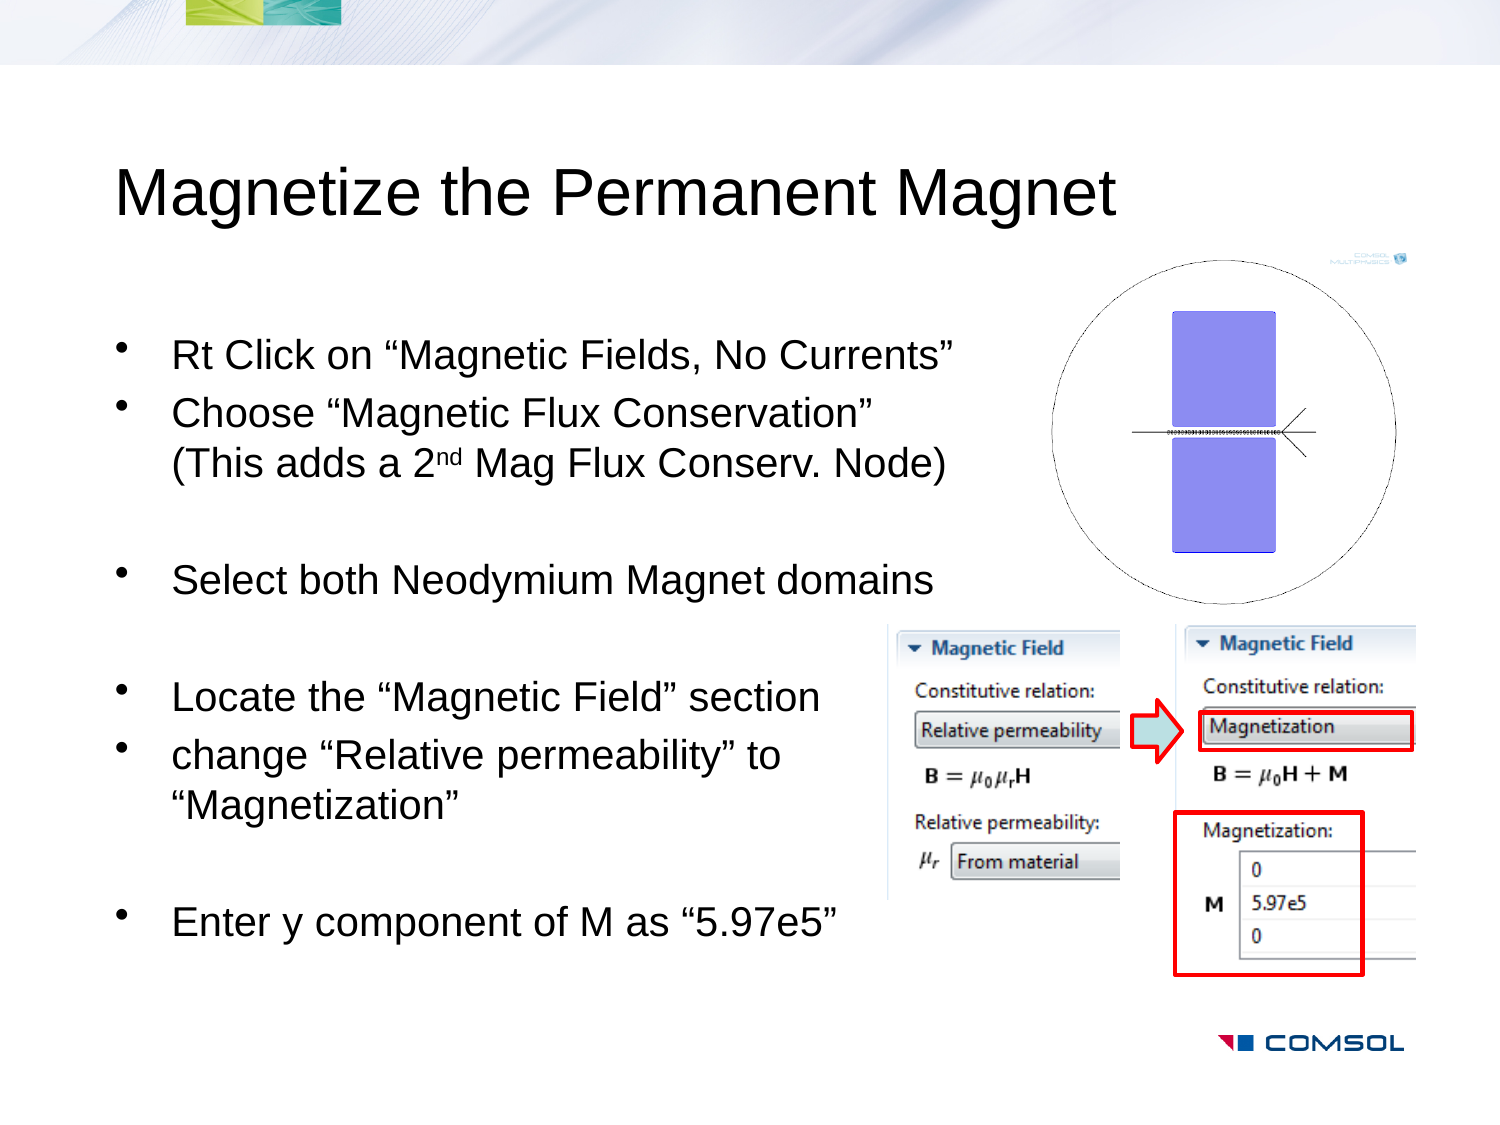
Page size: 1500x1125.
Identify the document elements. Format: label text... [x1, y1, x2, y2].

list Rt Click on “Magnetic Fields, No Currents” Choose “Magnetic Flux Conservation” (This adds a 2nd Mag Flux Conserv. Node) Select both Neodymium Magnet domains Locate the “Magnetic Field” section change “Relative permeability” to “Magnetization” Enter y component of M as “5.97e5” [99, 320, 975, 1000]
picture [0, 0, 1500, 1125]
title Magnetize the Permanent Magnet [99, 102, 1425, 275]
text_box [1130, 697, 1169, 765]
